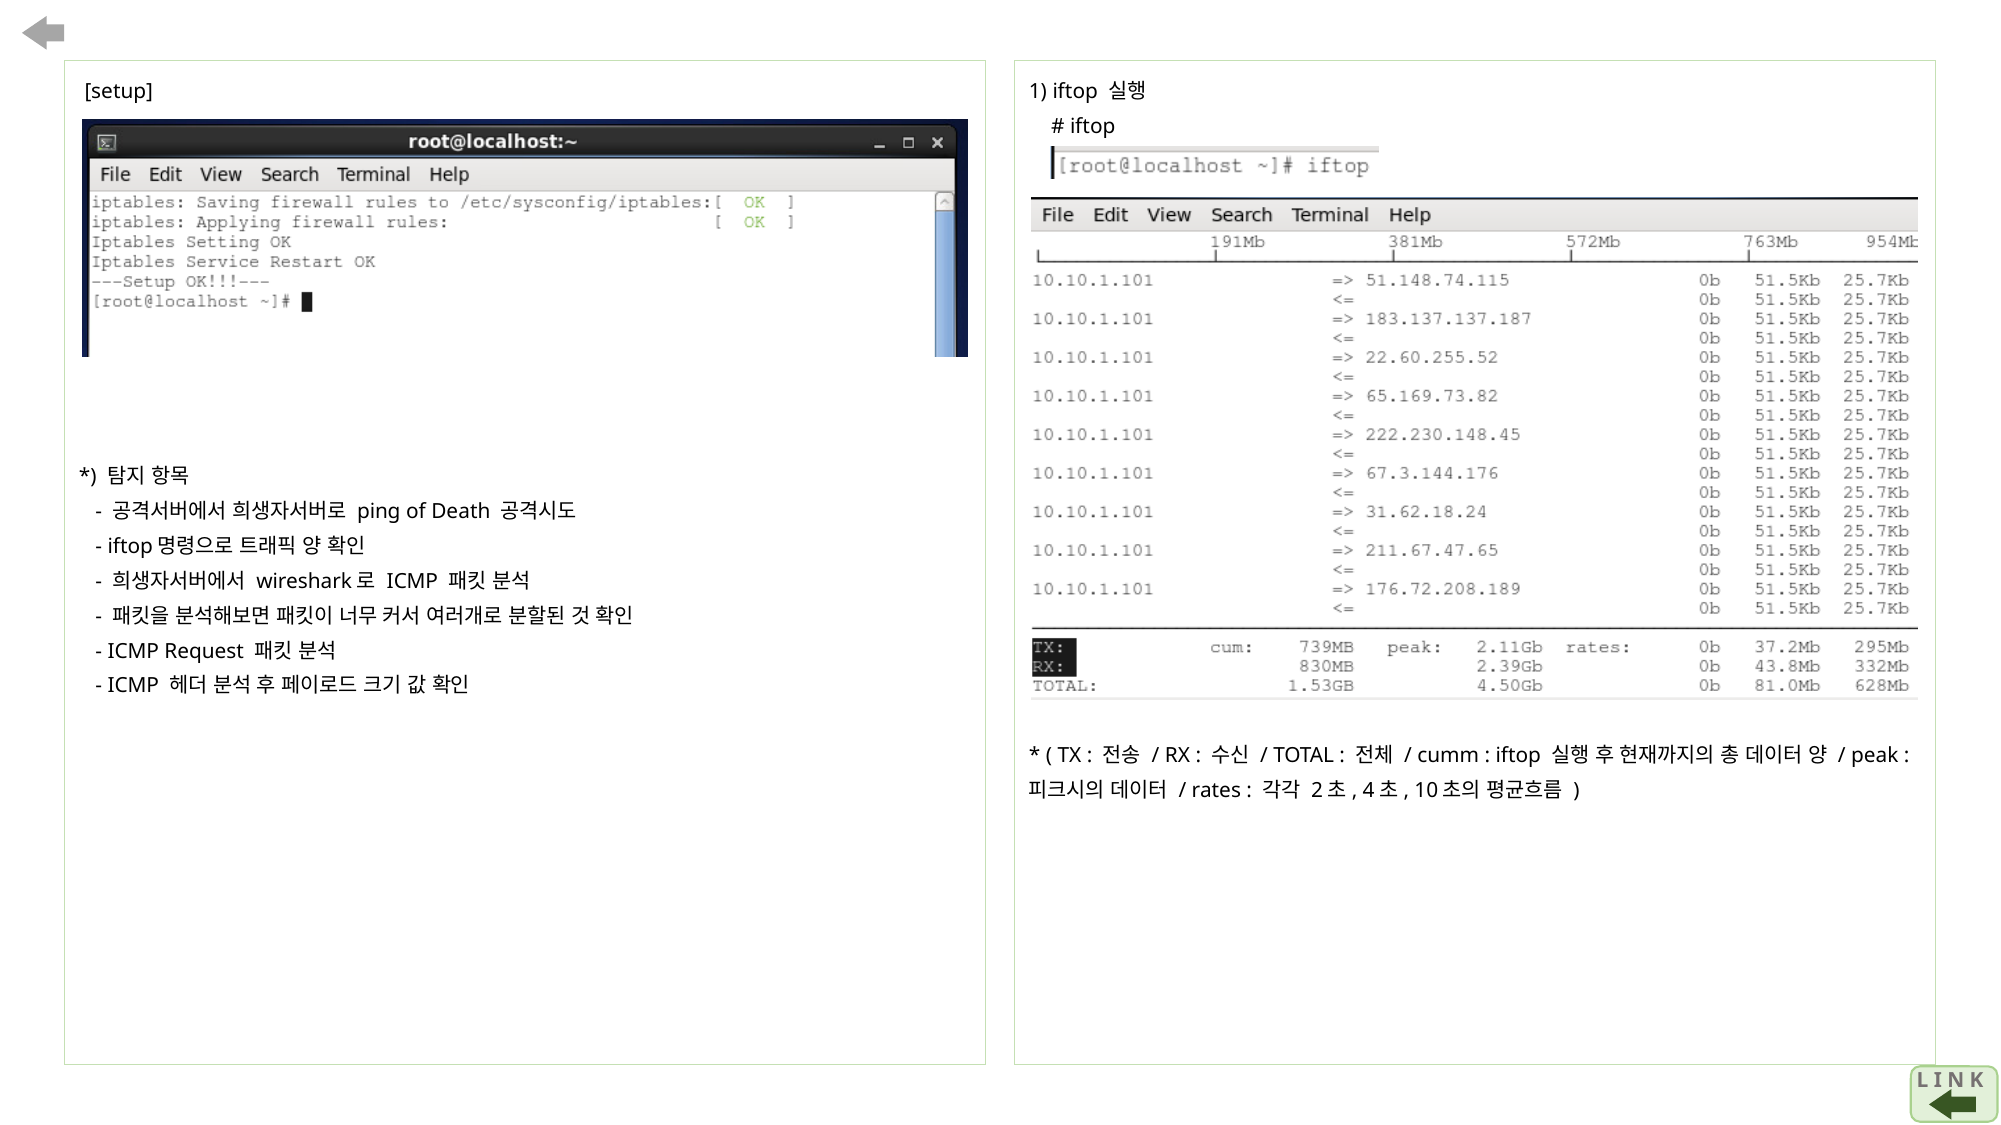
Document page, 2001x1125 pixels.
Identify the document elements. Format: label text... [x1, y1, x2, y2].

picture [81, 119, 968, 357]
picture [1050, 146, 1379, 179]
text_box [setup] *) 탐지 항목 - 공격서버에서 희생자서버로 ping of Death 공격시도 - iftop명령으로 트래픽 양 확인 - 희생자서버에서 wireshark로 ICMP 패킷 분석 - 패킷을 분석해보면 패킷이 너무 커서 여러개로 분할된 것 확인 - ICMP Request 패킷 분석 - ICMP 헤더 분석 후 페이로드 크기 값 확인 [64, 75, 986, 1065]
text_box [0, 0, 2000, 75]
text_box 1) iftop 실행 # iftop * ( TX : 전송 / RX : 수신 / TOTAL : 전체 / cumm : iftop 실행 후 현재까지의 총 데이터 양 / peak : 피크시의 데이터 / rates : 각각 2초, 4초, 10초의 평균흐름 ) [1014, 75, 1936, 1065]
picture [1031, 197, 1918, 700]
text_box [1901, 1059, 2000, 1125]
